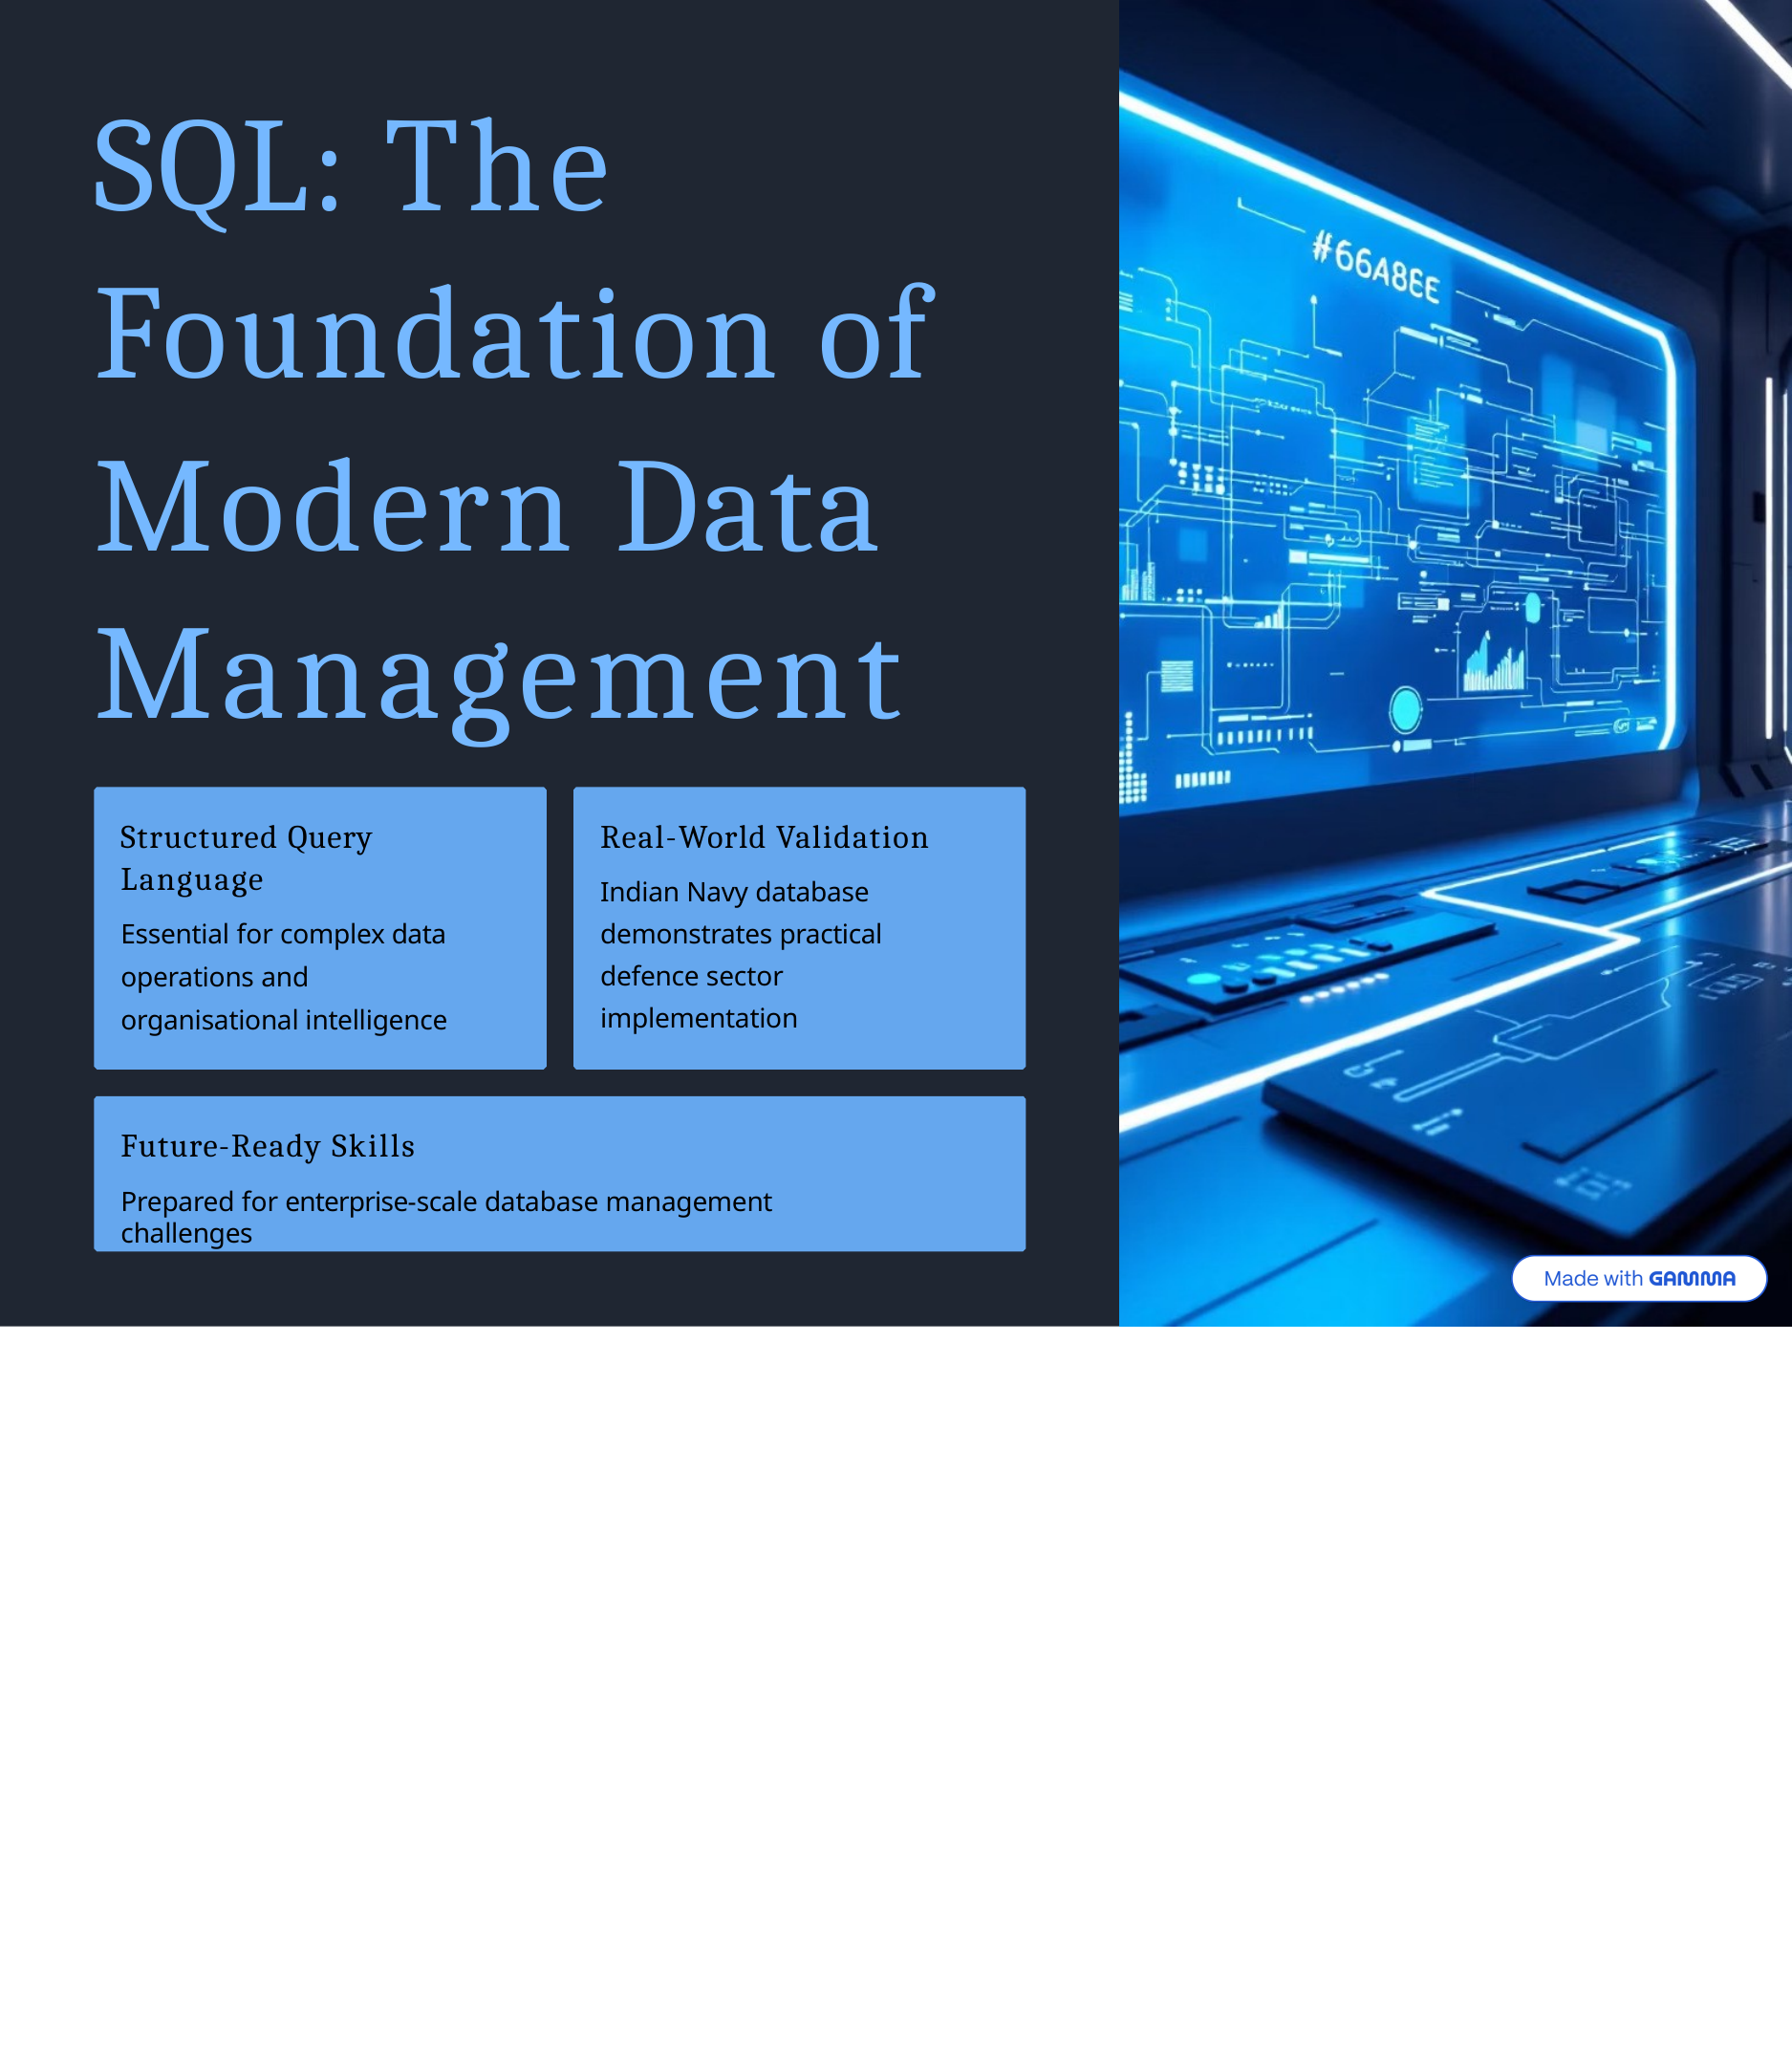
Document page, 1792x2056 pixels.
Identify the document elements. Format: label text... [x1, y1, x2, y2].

title SQL: The Foundation of [92, 74, 978, 420]
text_box Modern Data Management [92, 410, 940, 745]
text_box [94, 787, 547, 1070]
text_box [573, 787, 1026, 1070]
text_box [94, 1095, 1026, 1252]
text_box [0, 0, 1117, 1327]
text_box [1119, 0, 1792, 1327]
text_box Future-Ready Skills Prepared for enterprise-scale database management challenges [119, 1121, 888, 1249]
text_box Structured Query Language Essential for complex data operations and organisational intelligence [119, 812, 479, 1035]
text_box Real-World Validation Indian Navy database demonstrates practical defence sector implementation [597, 812, 981, 1034]
